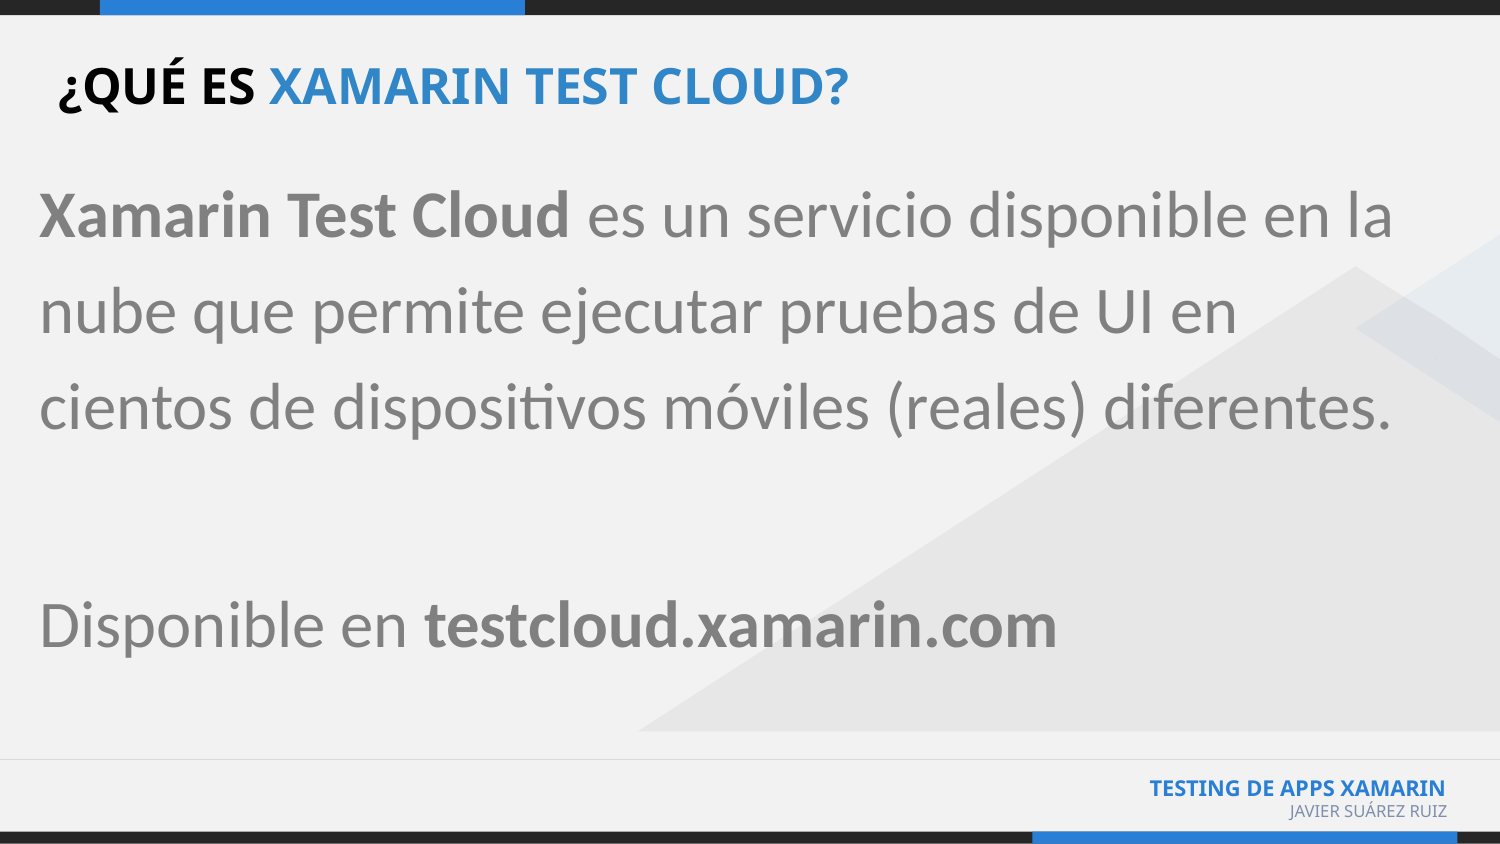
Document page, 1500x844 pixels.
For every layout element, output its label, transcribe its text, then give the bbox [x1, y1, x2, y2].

list Xamarin Test Cloud es un servicio disponible en la nube que permite ejecutar pruebas de UI en cientos de dispositivos móviles (reales) diferentes. Disponible en testcloud.xamarin.com [24, 146, 1450, 760]
title ¿QUÉ ES XAMARIN TEST CLOUD? [43, 24, 1200, 122]
